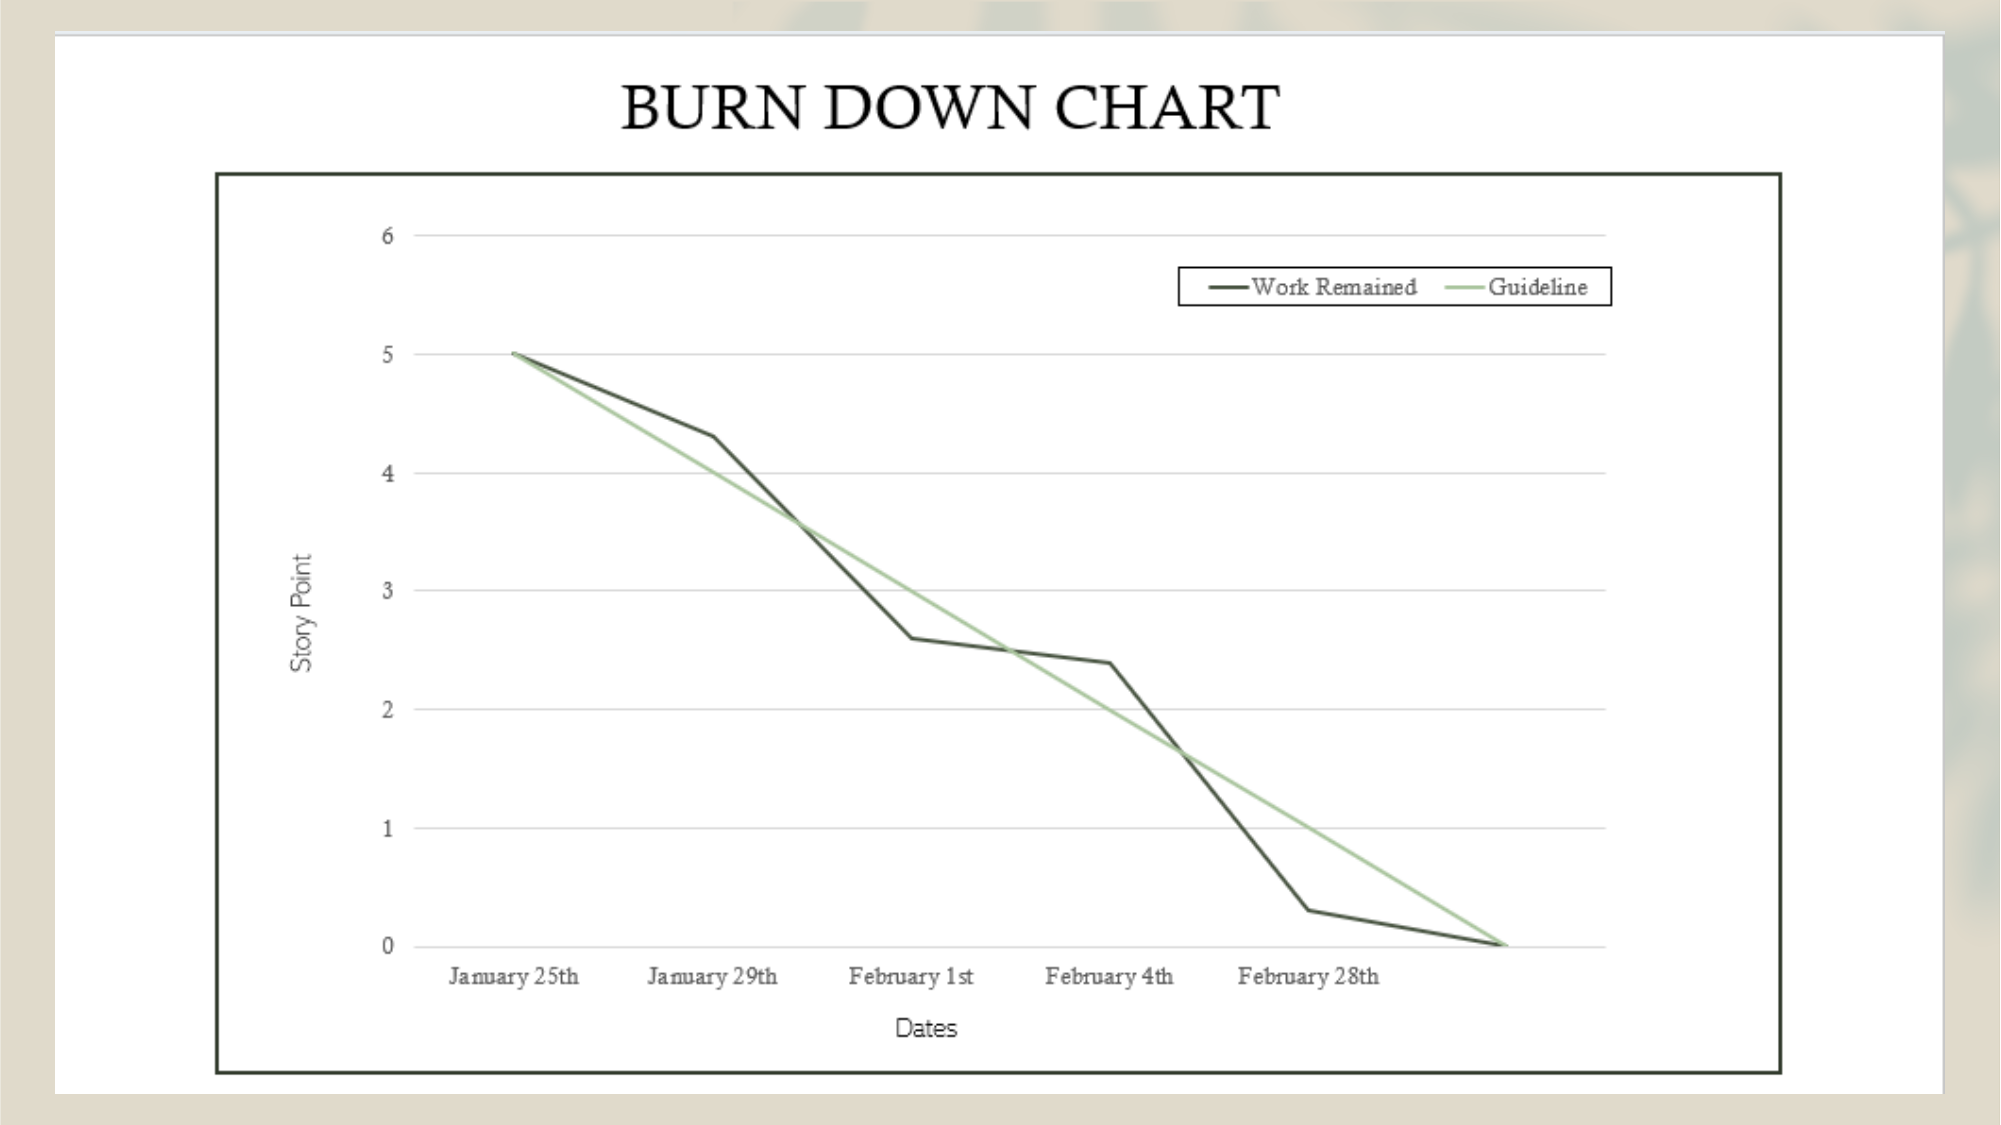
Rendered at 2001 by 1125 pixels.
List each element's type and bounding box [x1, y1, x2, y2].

text_box [0, 0, 732, 1125]
picture [55, 31, 1945, 1094]
text_box [732, 0, 2000, 1125]
